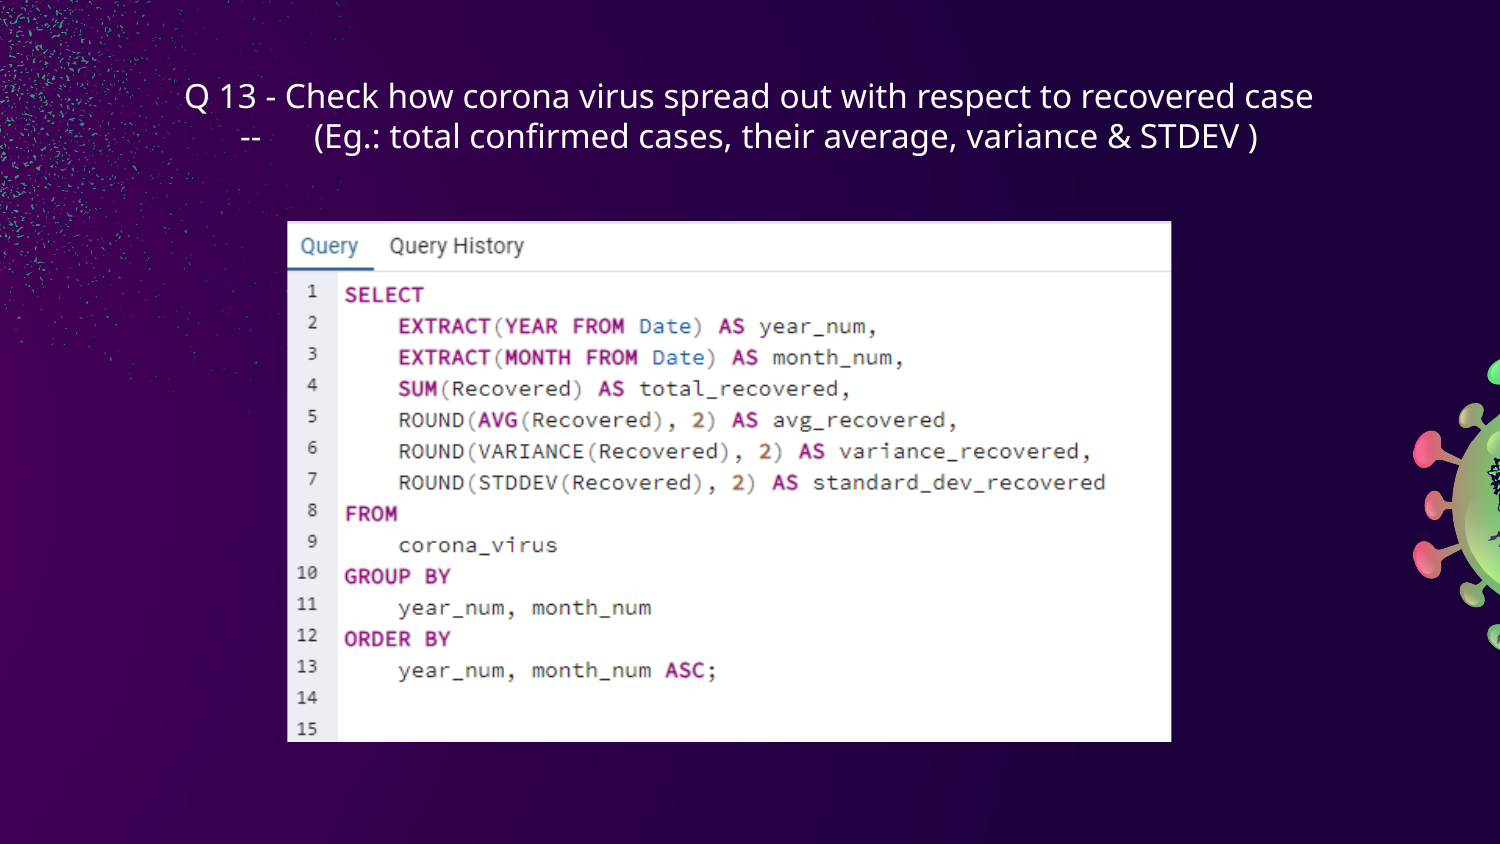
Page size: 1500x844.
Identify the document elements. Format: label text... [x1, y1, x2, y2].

picture [0, 0, 1172, 742]
picture [1413, 263, 1500, 812]
title Q 13 - Check how corona virus spread out with respect to recovered case -- (Eg.: total confirmed cases, their average, variance & STDEV ) [118, 60, 1382, 150]
